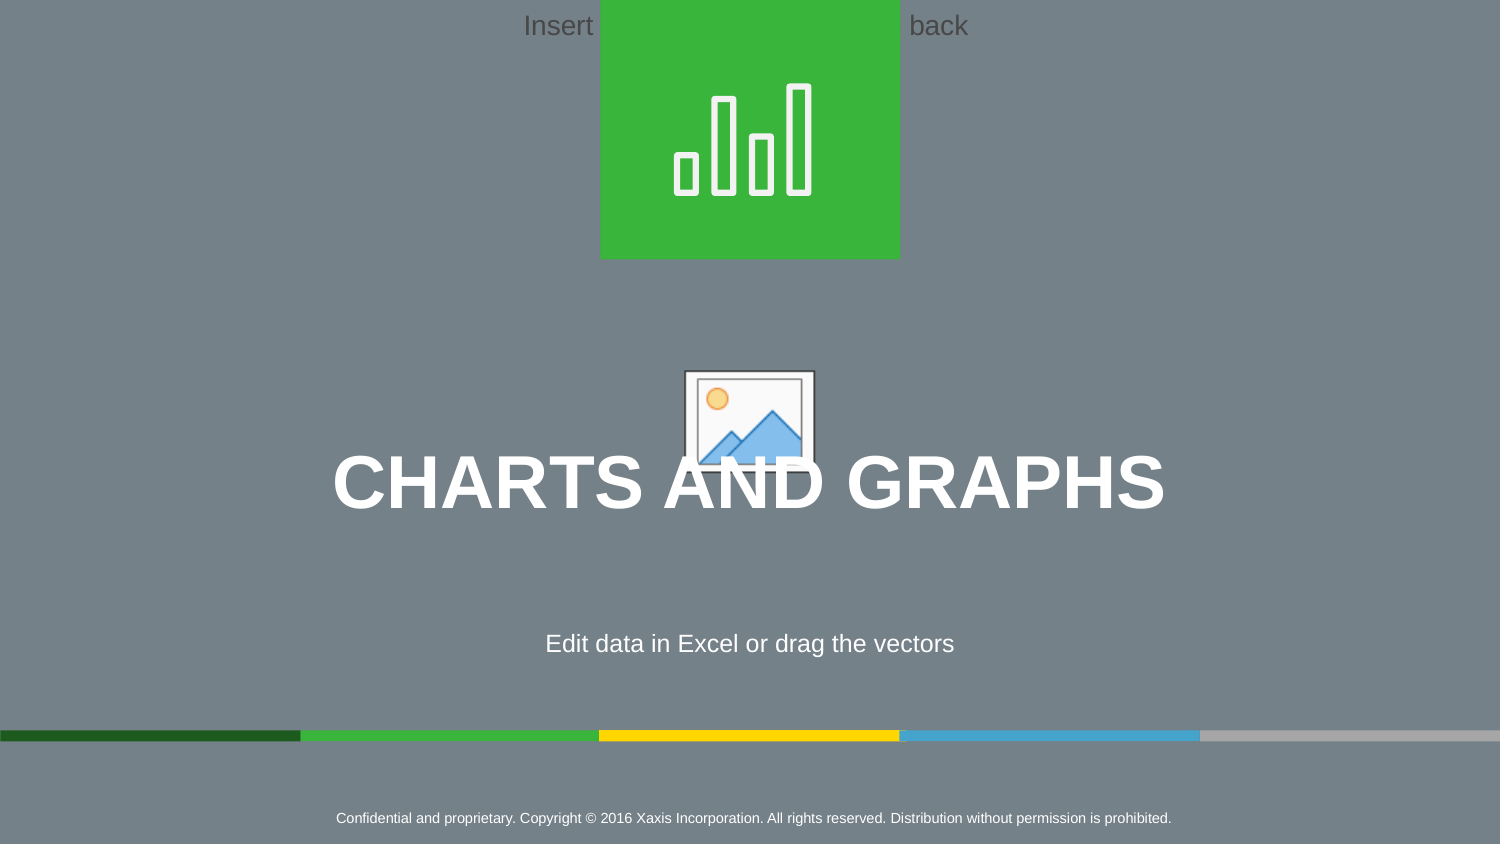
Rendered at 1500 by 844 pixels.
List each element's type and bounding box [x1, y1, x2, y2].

picture [0, 0, 1500, 730]
text_box [0, 730, 1500, 742]
picture [0, 742, 1500, 844]
